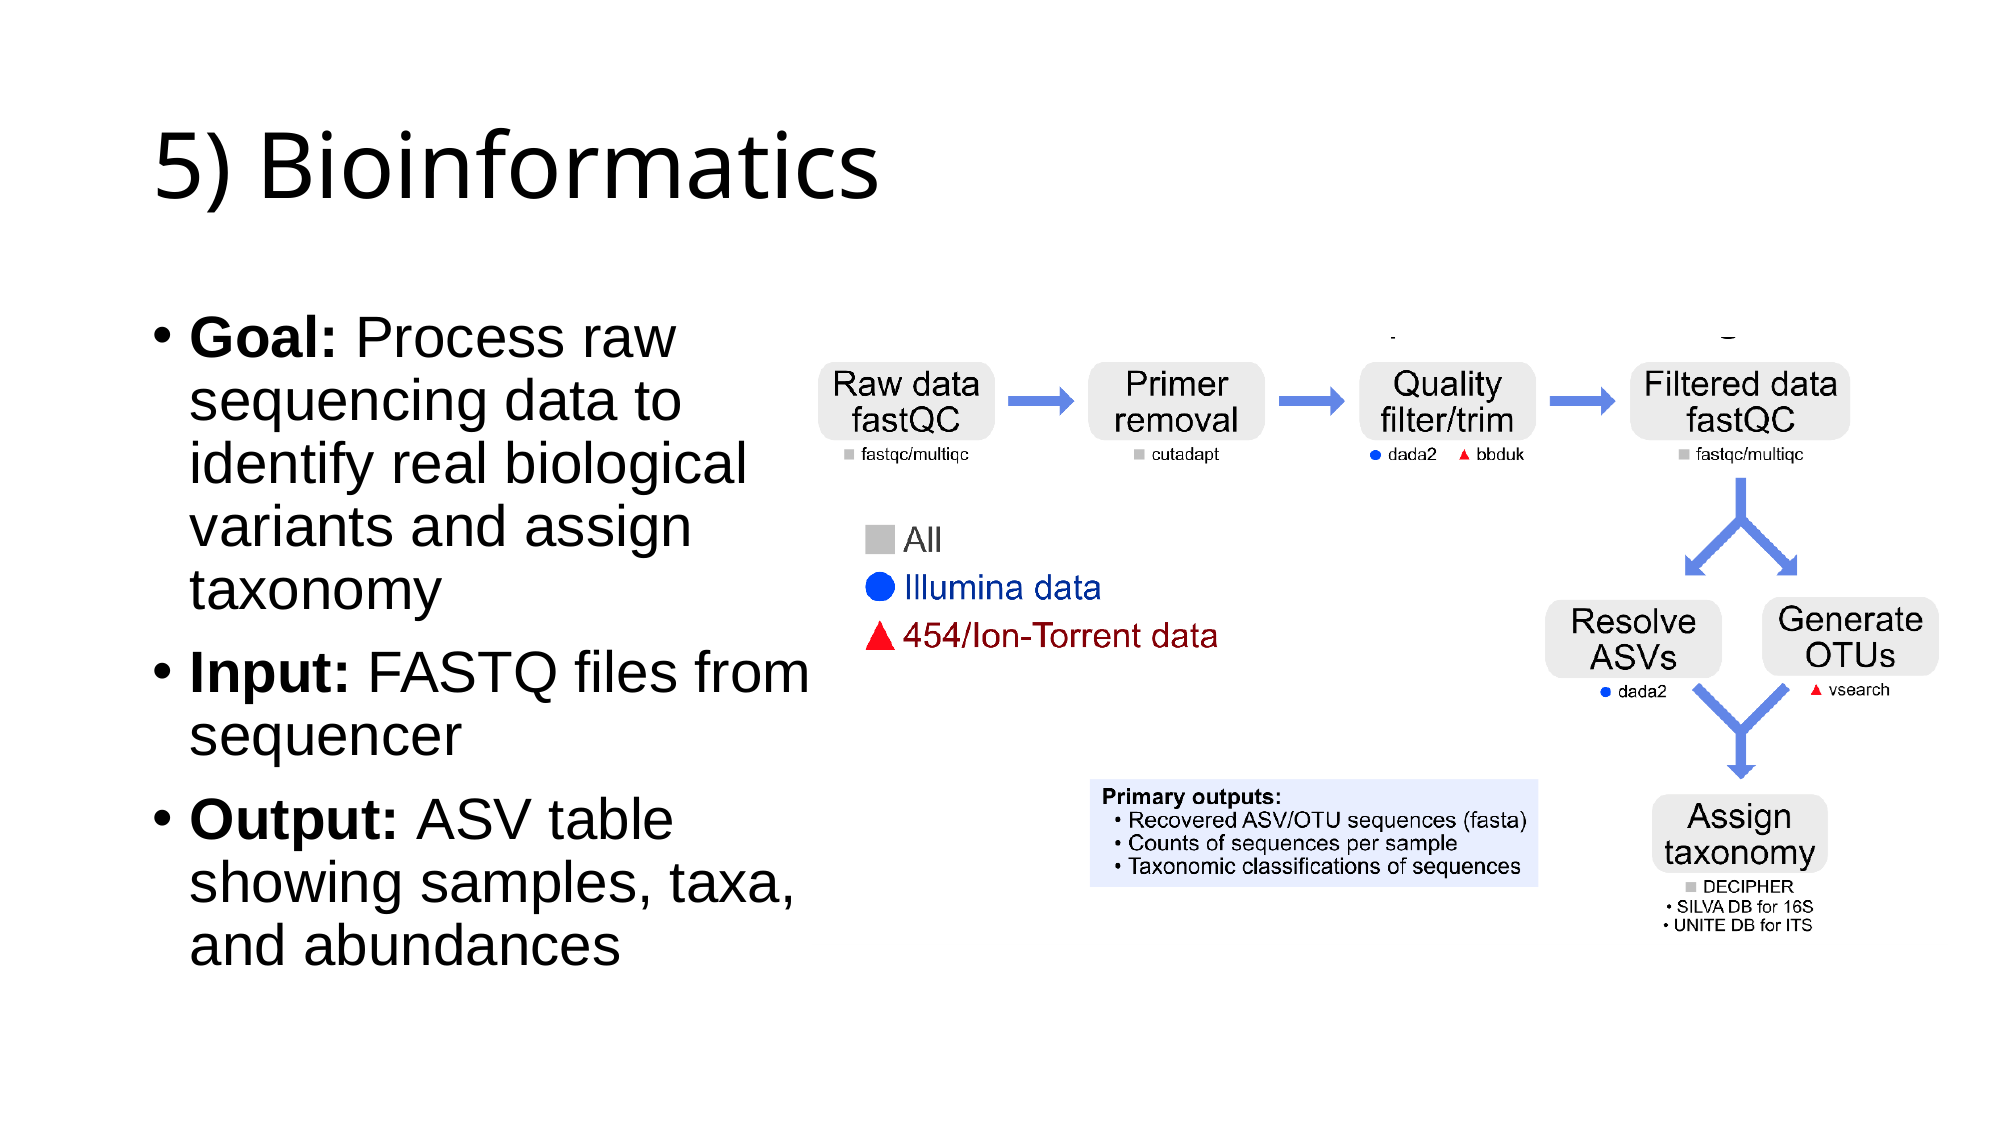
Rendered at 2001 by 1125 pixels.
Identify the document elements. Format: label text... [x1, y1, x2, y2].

title 5) Bioinformatics [137, 59, 1863, 278]
list Goal: Process raw sequencing data to identify real biological variants and assign taxonomy Input: FASTQ files from sequencer Output: ASV table showing samples, taxa, and abundances [137, 299, 850, 1014]
picture [812, 336, 1948, 945]
